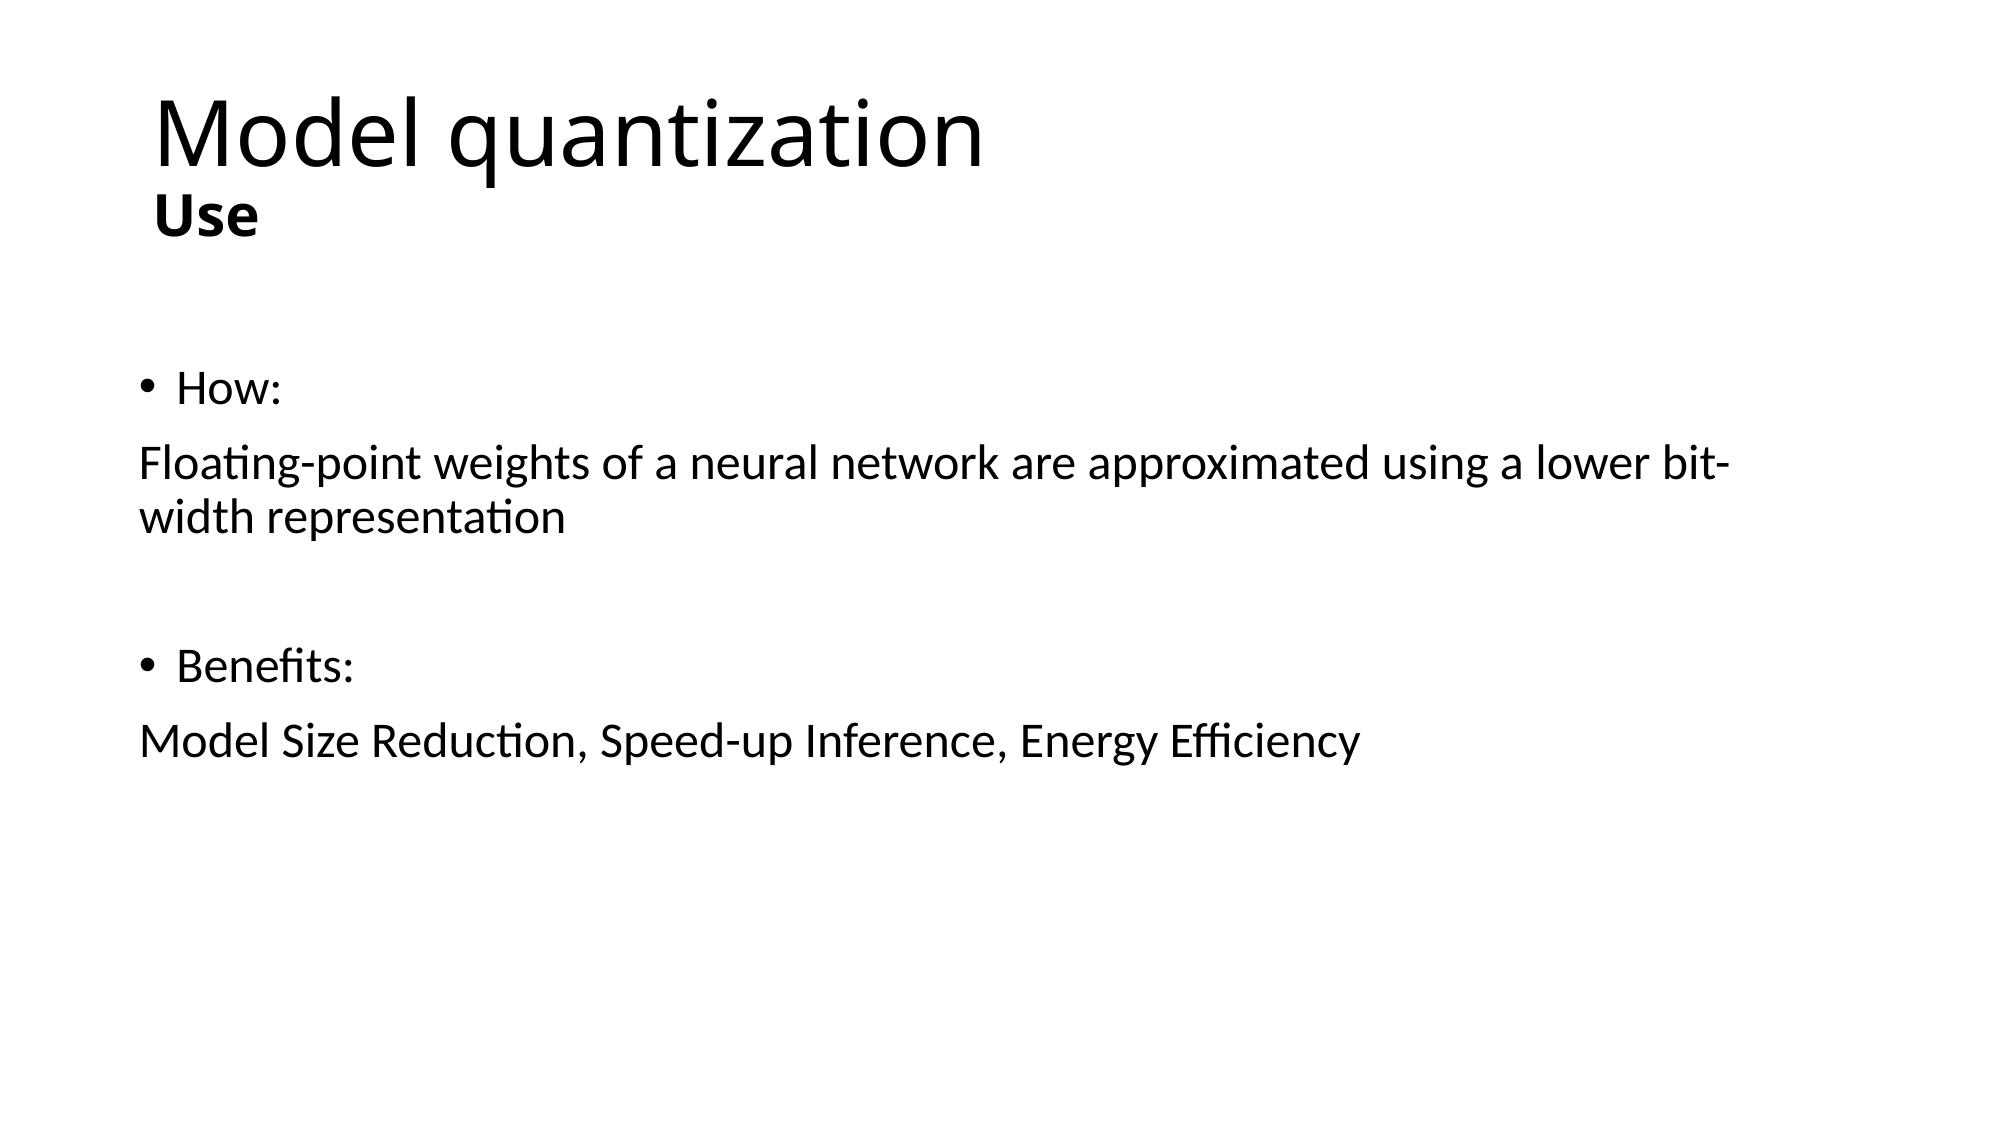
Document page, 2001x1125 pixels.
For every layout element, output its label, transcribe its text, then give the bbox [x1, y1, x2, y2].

title Model quantization Use [137, 59, 1863, 278]
list How: Floating-point weights of a neural network are approximated using a lower bit-width representation Benefits: Model Size Reduction, Speed-up Inference, Energy Efficiency [123, 353, 1849, 952]
